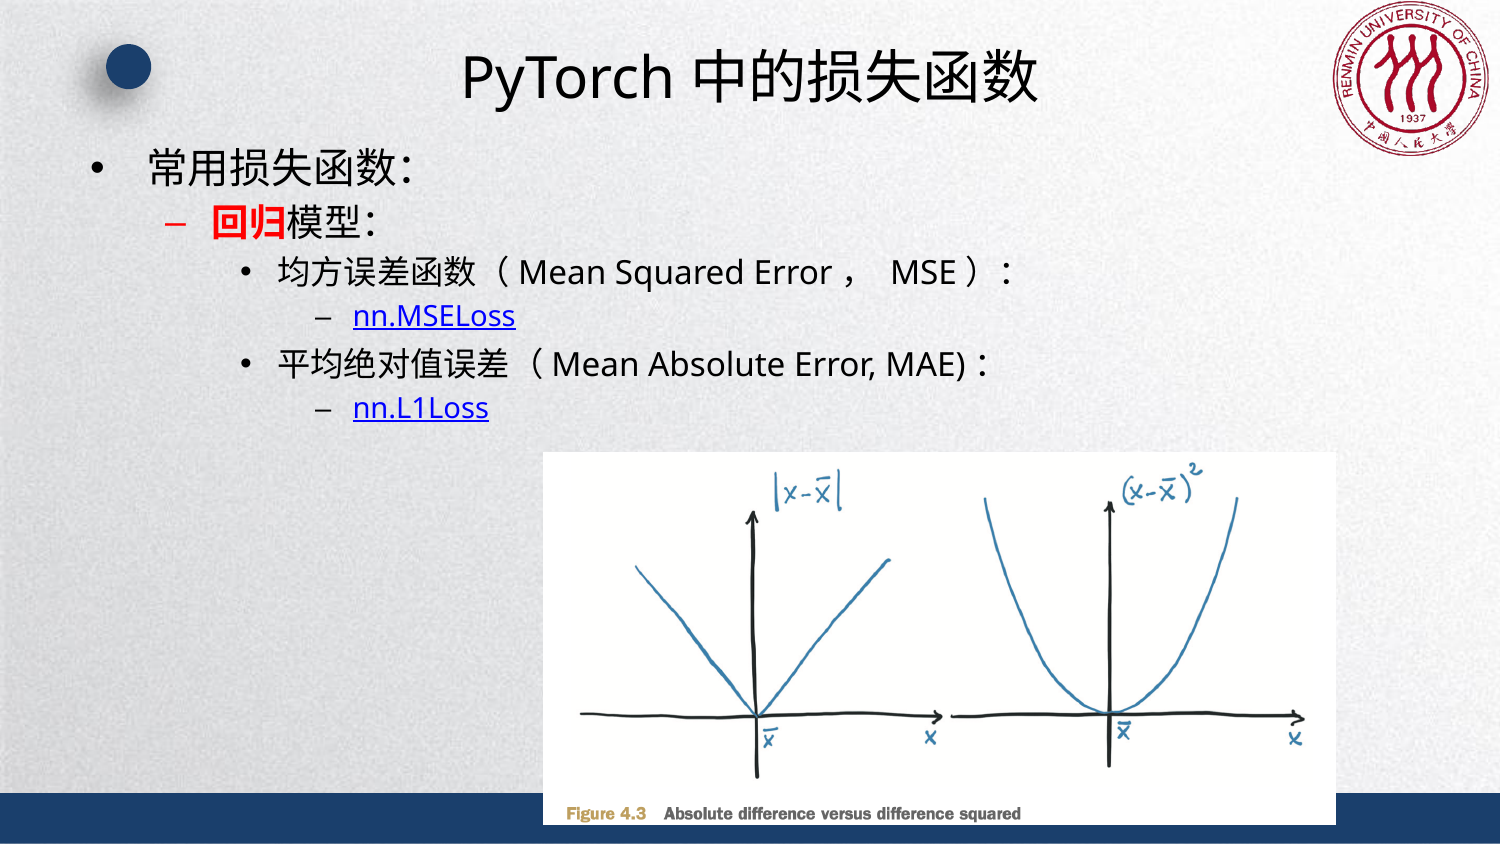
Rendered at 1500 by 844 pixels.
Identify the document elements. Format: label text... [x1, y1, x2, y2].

picture [0, 0, 1500, 826]
title PyTorch中的损失函数 [75, 33, 1425, 116]
